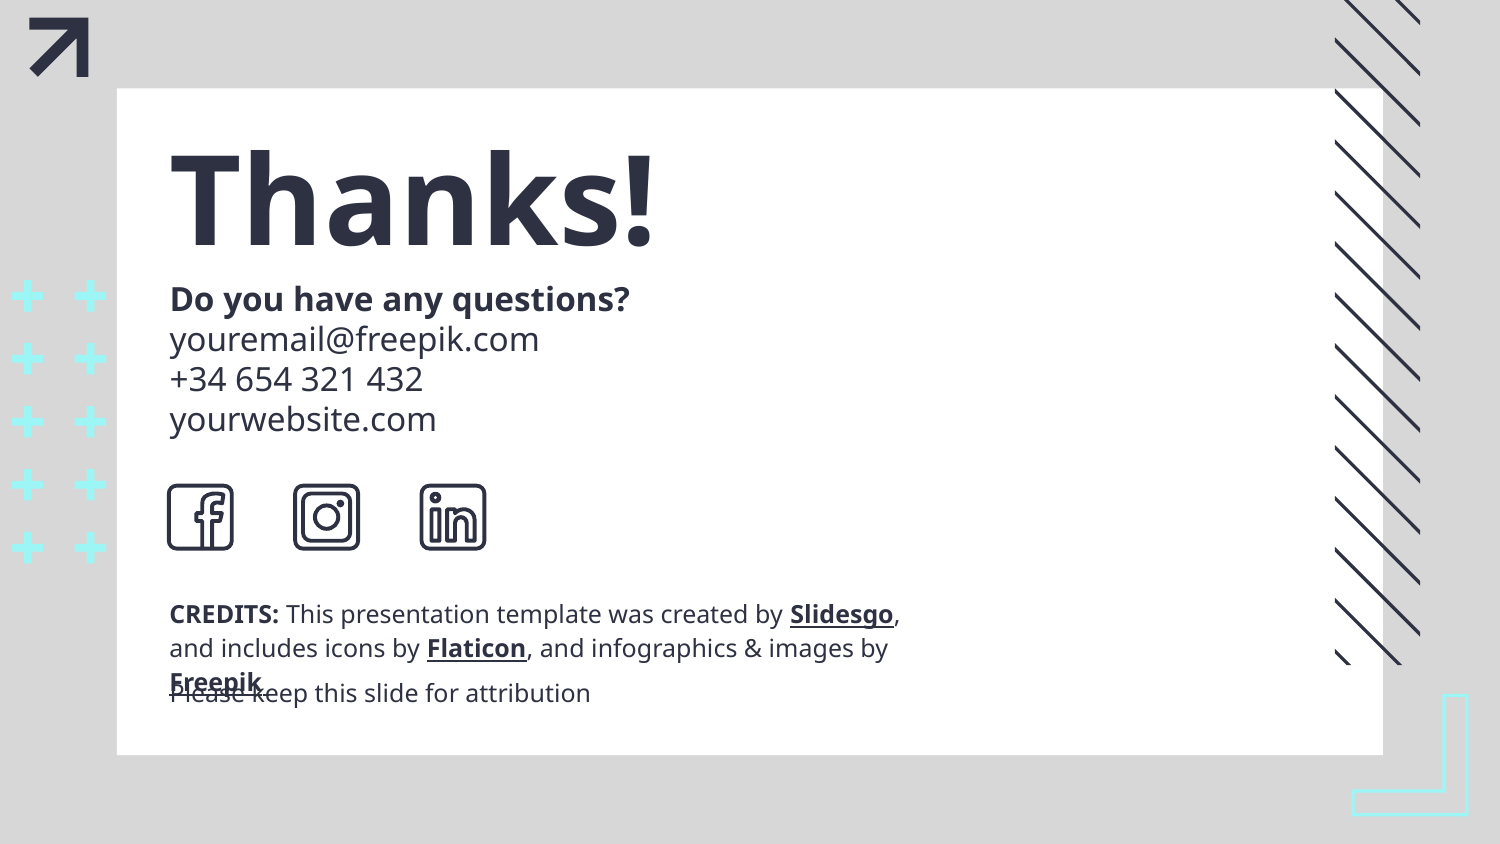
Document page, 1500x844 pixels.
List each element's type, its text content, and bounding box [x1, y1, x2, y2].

text_box [166, 483, 234, 551]
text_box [292, 483, 361, 551]
text_box Please keep this slide for attribution [154, 662, 836, 706]
subtitle Do you have any questions? youremail@freepik.com +34 654 321 432 yourwebsite.com [154, 263, 725, 437]
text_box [419, 483, 487, 551]
title Thanks! [154, 112, 725, 263]
